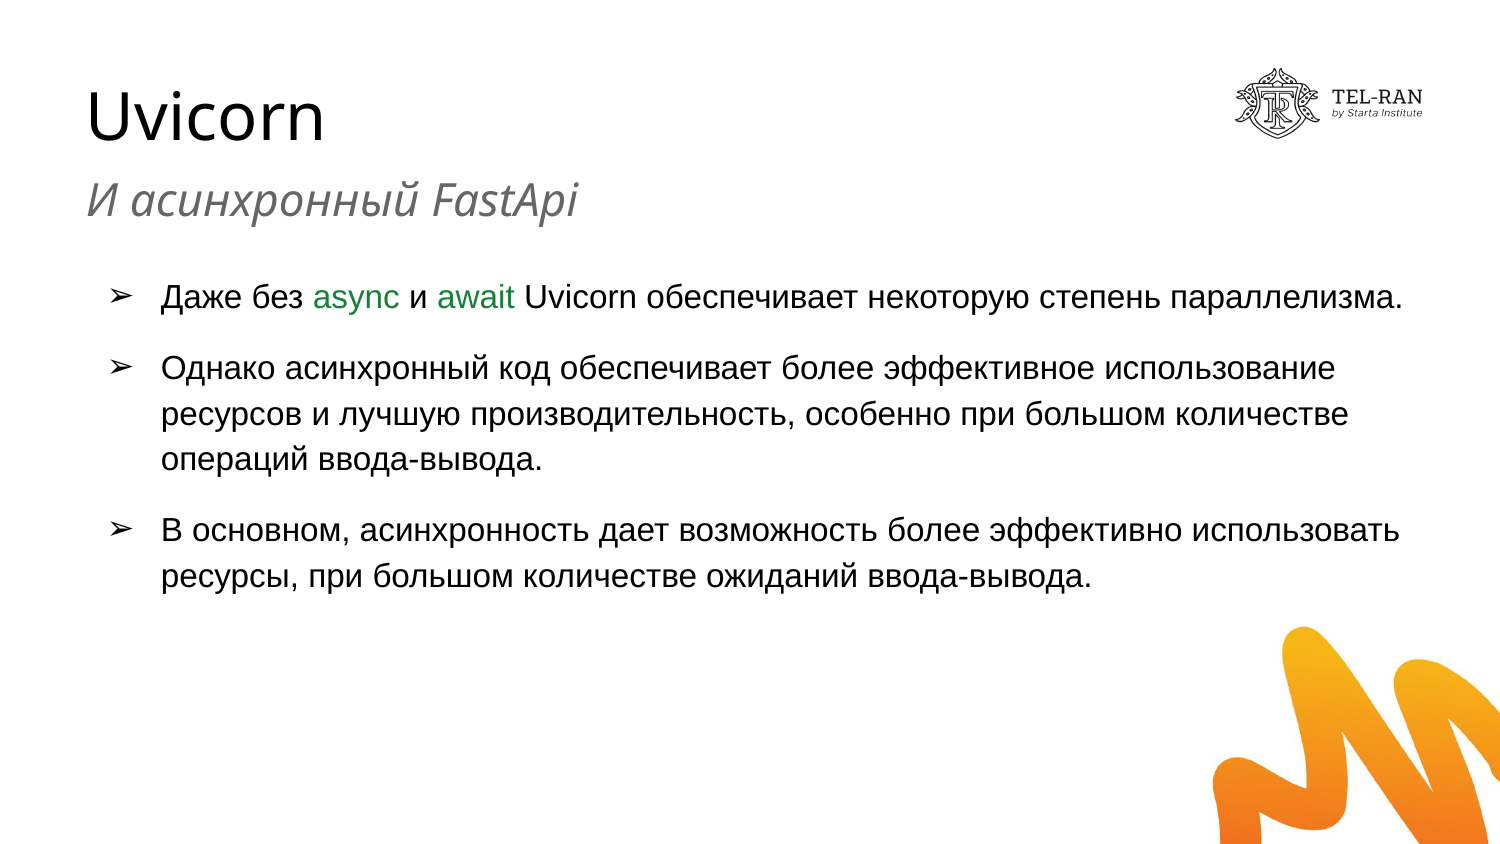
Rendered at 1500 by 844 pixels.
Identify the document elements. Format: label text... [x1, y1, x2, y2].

picture [1211, 625, 1500, 844]
list Даже без async и await Uvicorn обеспечивает некоторую степень параллелизма. Однако асинхронный код обеспечивает более эффективное использование ресурсов и лучшую производительность, особенно при большом количестве операций ввода-вывода. В основном, асинхронность дает возможность более эффективно использовать ресурсы, при большом количестве ожиданий ввода-вывода. [70, 253, 1469, 759]
picture [1237, 68, 1422, 139]
subtitle И асинхронный FastApi [70, 155, 1237, 676]
title Uvicorn [70, 59, 1237, 155]
